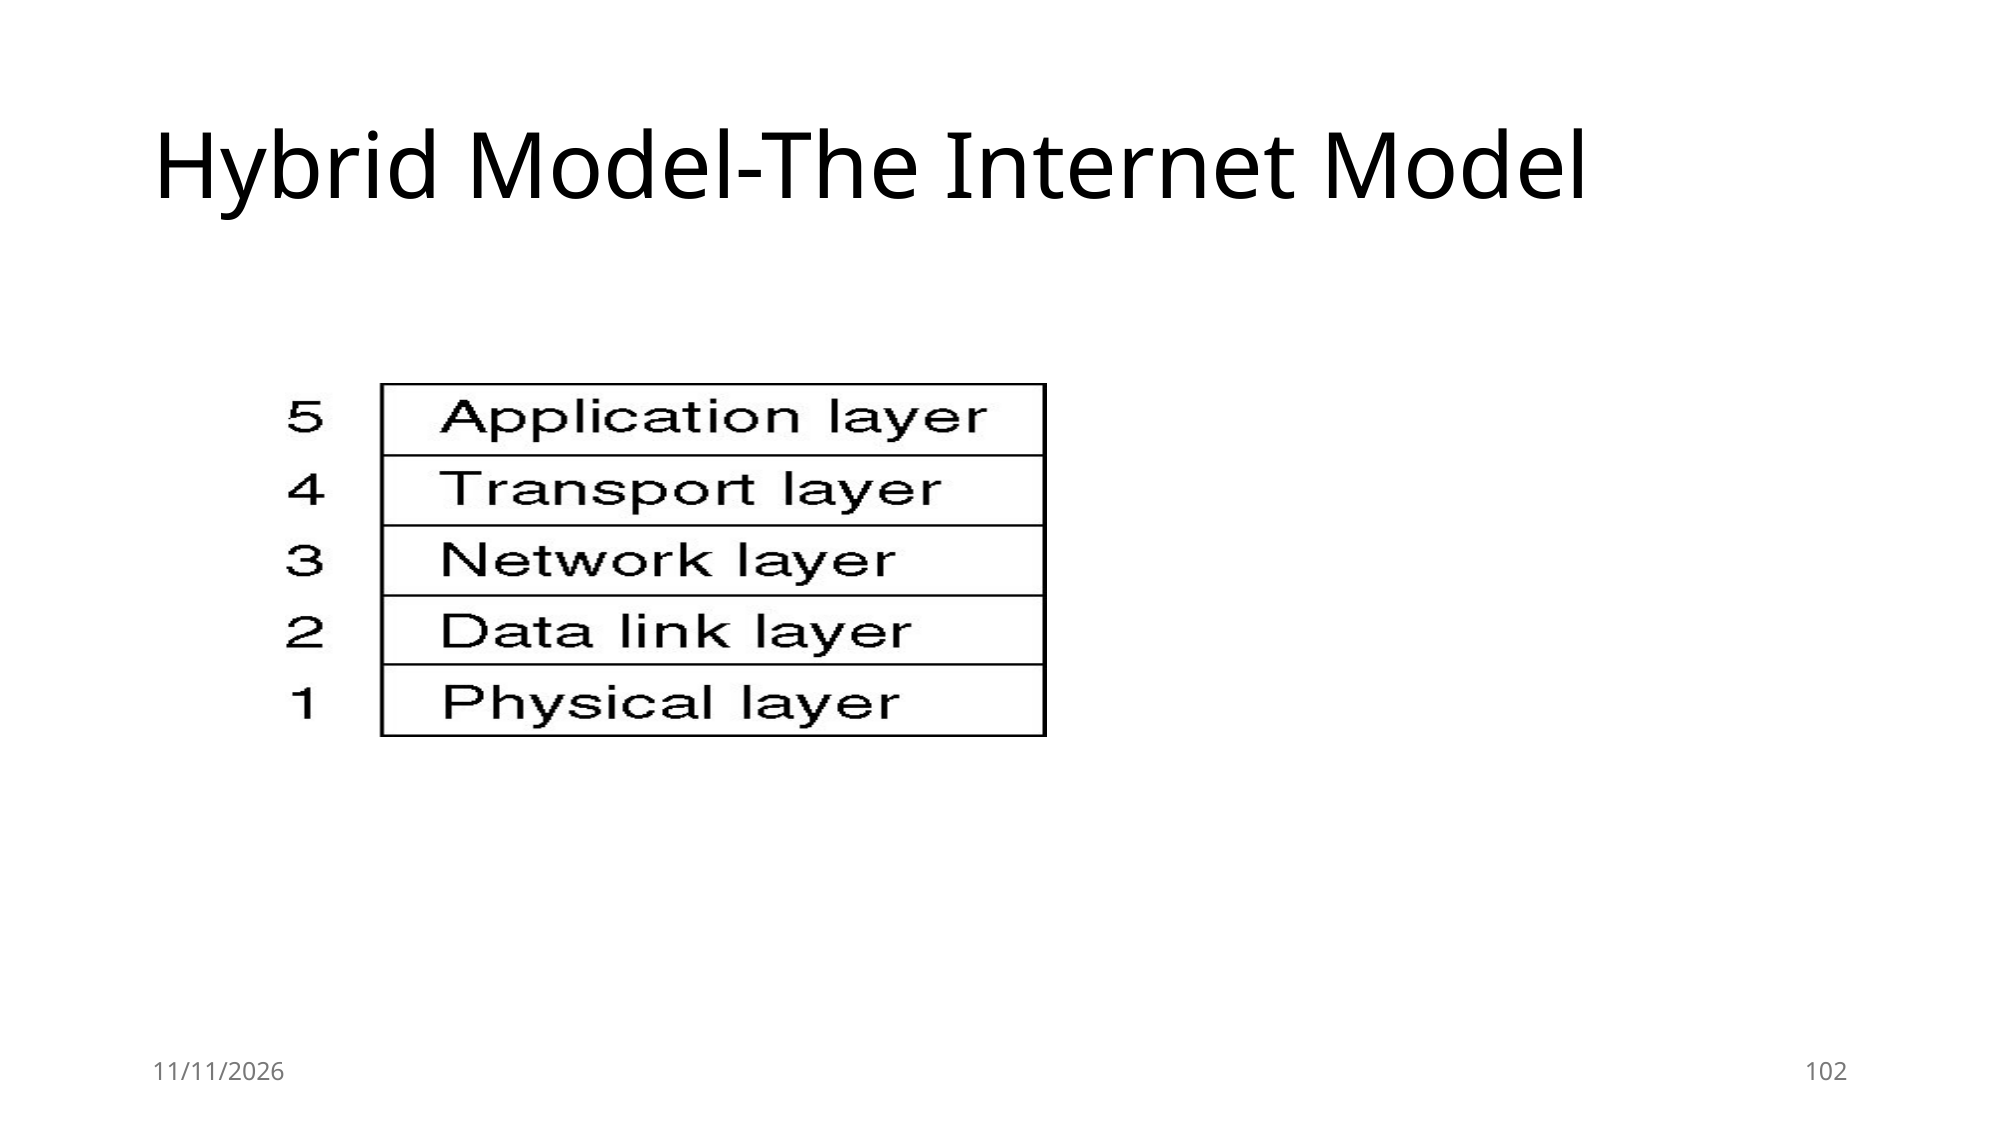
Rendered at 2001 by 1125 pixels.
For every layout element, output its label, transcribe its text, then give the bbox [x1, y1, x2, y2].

title Hybrid Model-The Internet Model [137, 59, 1863, 278]
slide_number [137, 1042, 588, 1103]
slide_number 102 [1412, 1042, 1863, 1103]
picture [284, 382, 1047, 738]
